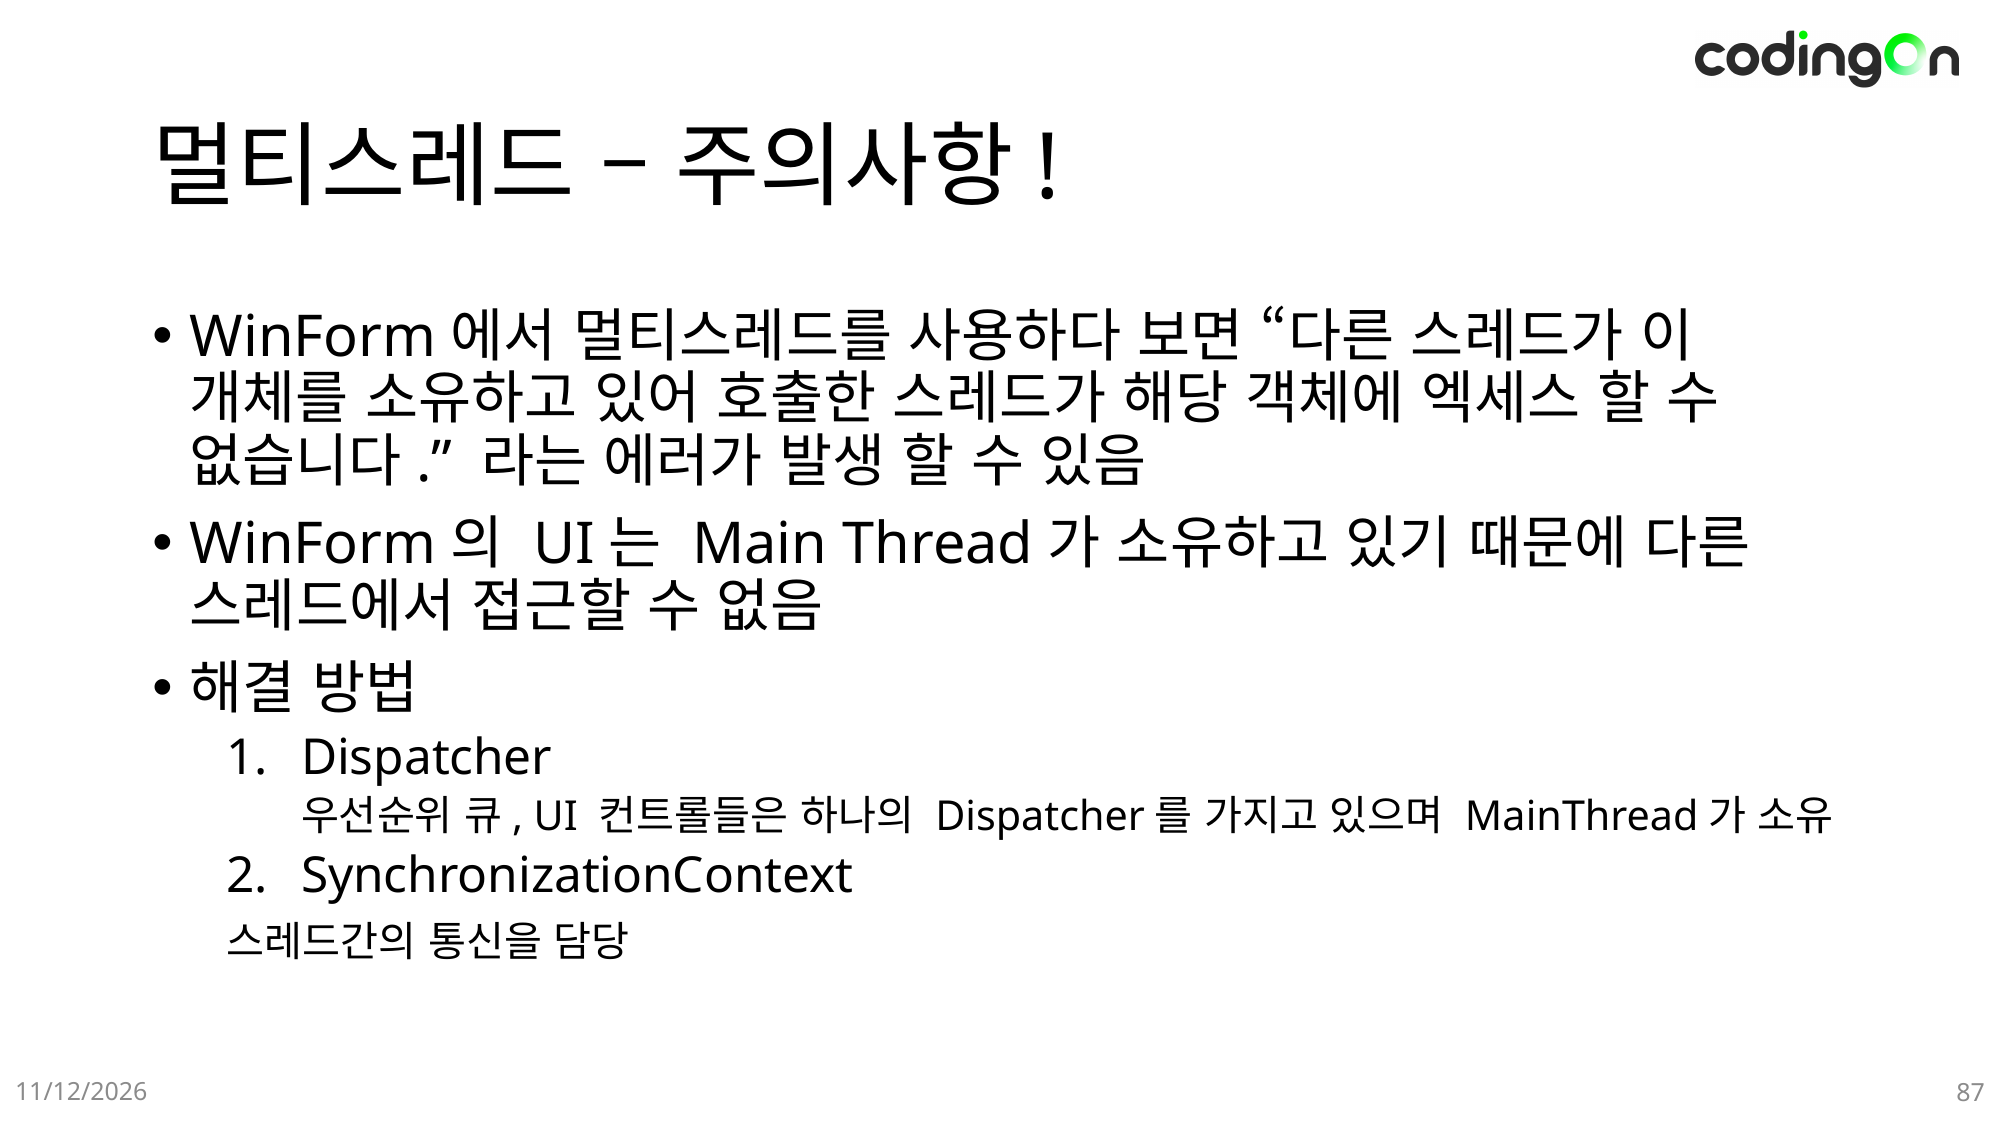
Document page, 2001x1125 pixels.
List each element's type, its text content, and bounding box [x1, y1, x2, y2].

slide_number 87 [1550, 1063, 2000, 1124]
list WinForm에서 멀티스레드를 사용하다 보면 “다른 스레드가 이 개체를 소유하고 있어 호출한 스레드가 해당 객체에 엑세스 할 수 없습니다.” 라는 에러가 발생 할 수 있음 WinForm의 UI는 Main Thread가 소유하고 있기 때문에 다른 스레드에서 접근할 수 없음 해결 방법 Dispatcher 우선순위 큐, UI 컨트롤들은 하나의 Dispatcher를 가지고 있으며 MainThread가 소유 SynchronizationContext 스레드간의 통신을 담당 [137, 299, 1863, 1014]
title 멀티스레드 – 주의사항! [137, 59, 1863, 278]
picture [1695, 30, 1959, 88]
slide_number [0, 1062, 450, 1123]
